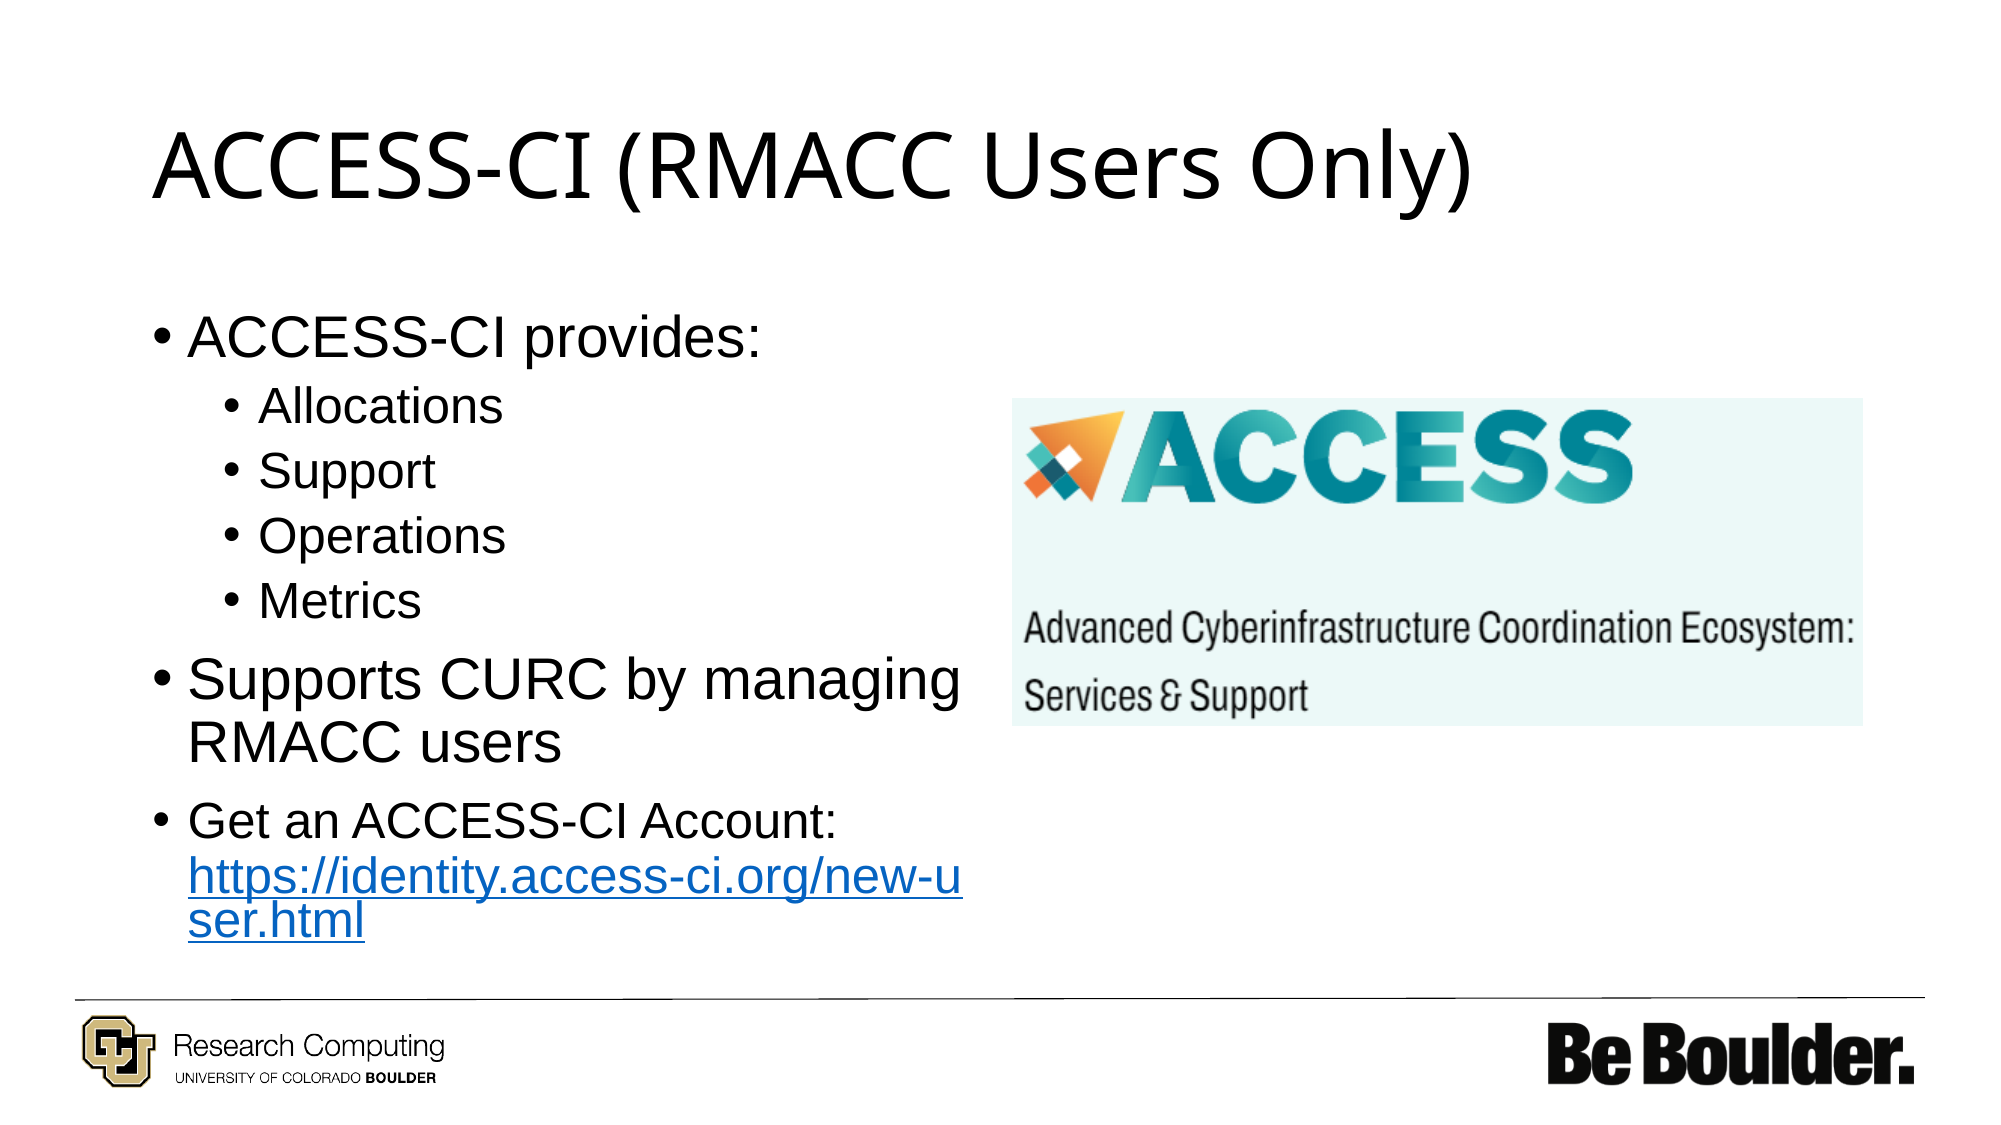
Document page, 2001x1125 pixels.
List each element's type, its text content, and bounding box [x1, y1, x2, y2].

picture [1524, 1015, 1938, 1088]
picture [1012, 398, 1863, 727]
list ACCESS-CI provides: Allocations Support Operations Metrics Supports CURC by managing RMACC users Get an ACCESS-CI Account: https://identity.access-ci.org/new-user.html [137, 299, 988, 969]
picture [81, 1015, 444, 1088]
title ACCESS-CI (RMACC Users Only) [137, 59, 1863, 278]
